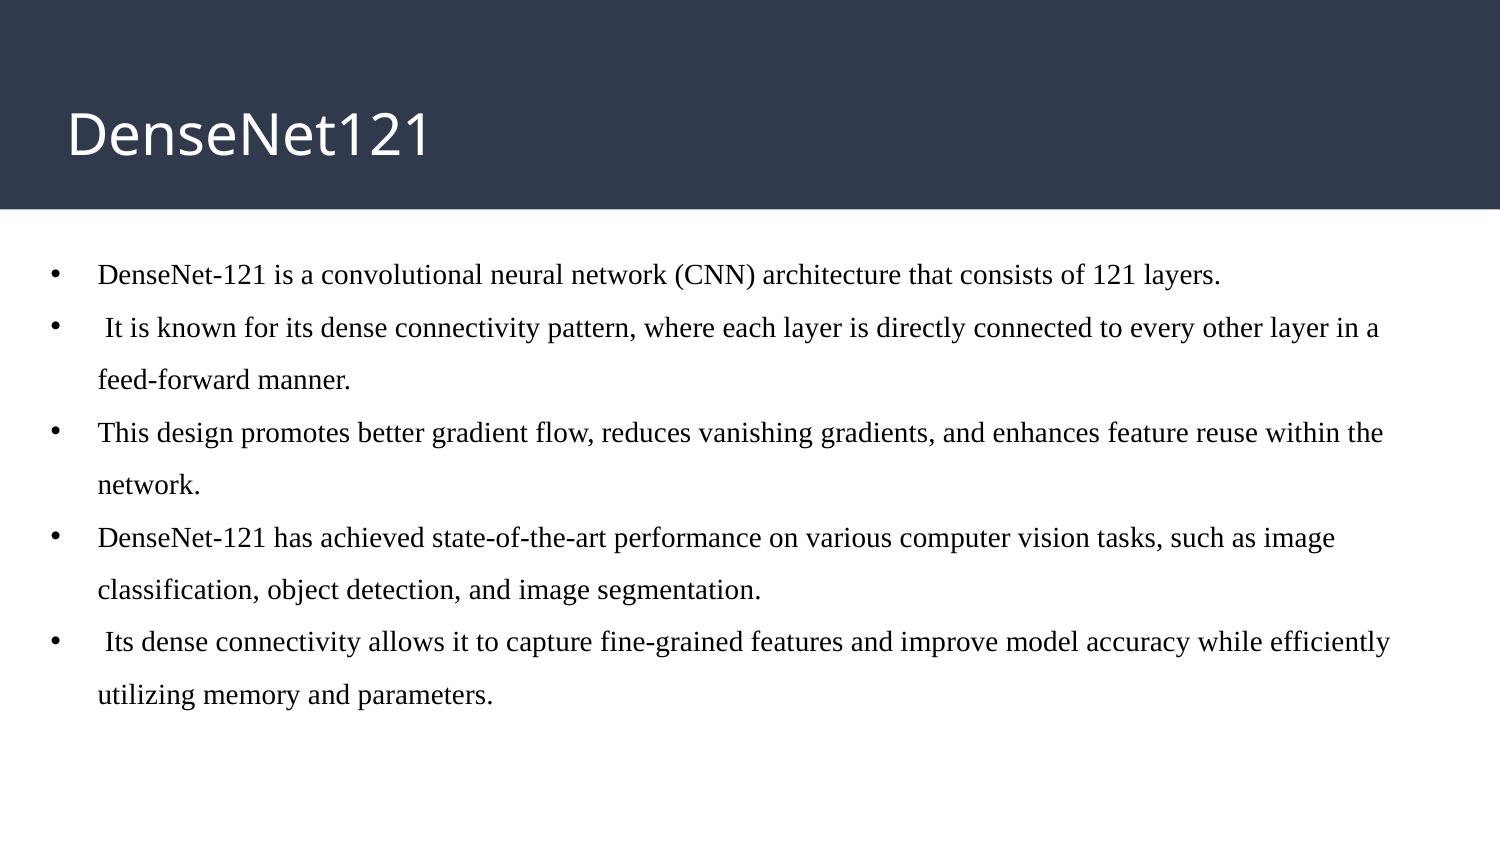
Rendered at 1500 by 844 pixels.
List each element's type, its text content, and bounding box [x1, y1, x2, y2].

title DenseNet121 [51, 82, 1449, 185]
text_box DenseNet-121 is a convolutional neural network (CNN) architecture that consists of 121 layers. It is known for its dense connectivity pattern, where each layer is directly connected to every other layer in a feed-forward manner. This design promotes better gradient flow, reduces vanishing gradients, and enhances feature reuse within the network. DenseNet-121 has achieved state-of-the-art performance on various computer vision tasks, such as image classification, object detection, and image segmentation. Its dense connectivity allows it to capture fine-grained features and improve model accuracy while efficiently utilizing memory and parameters. [35, 230, 1434, 718]
